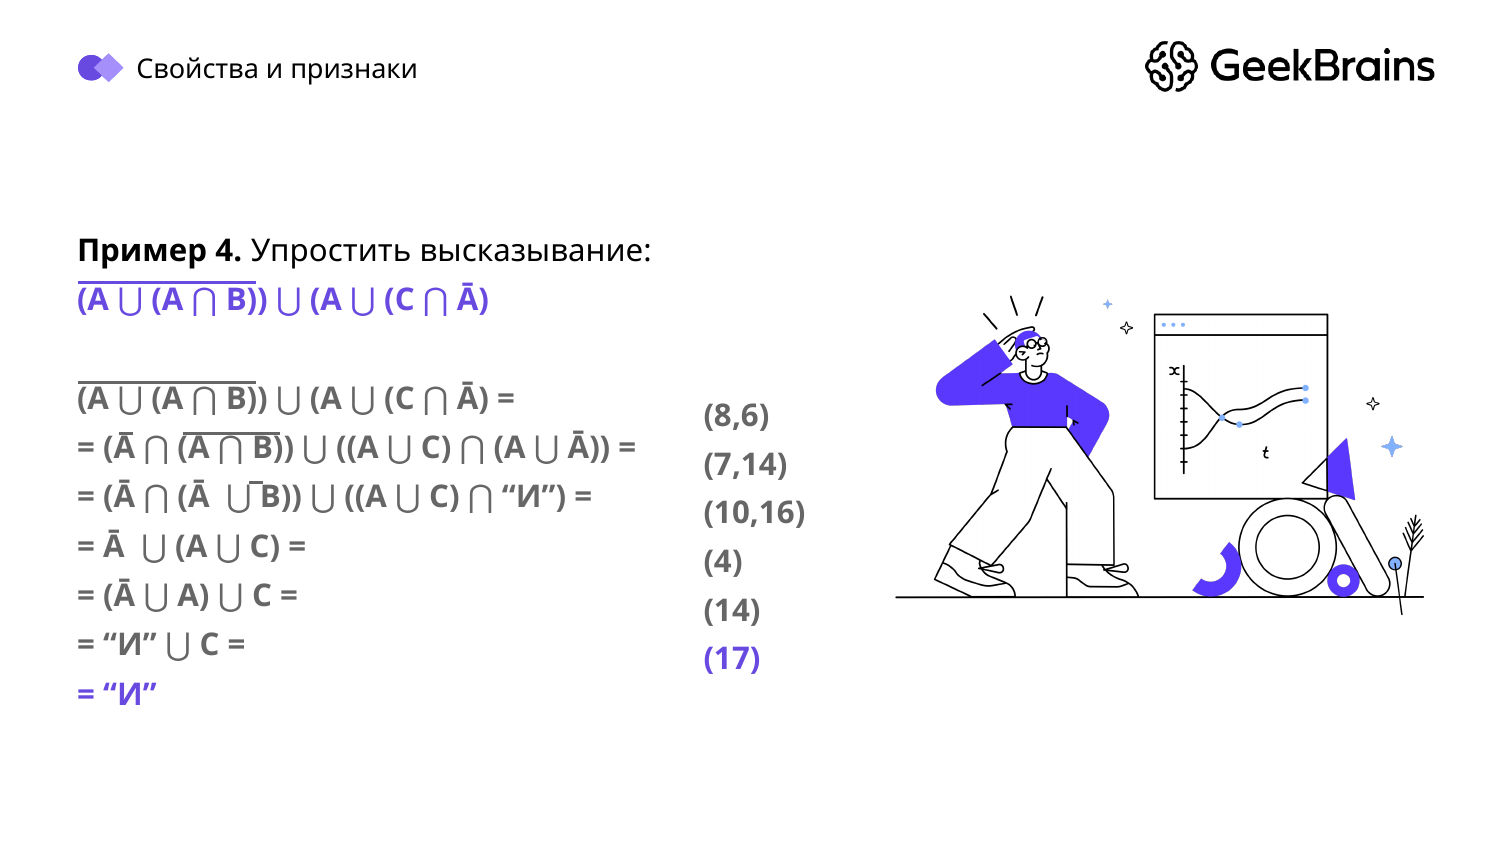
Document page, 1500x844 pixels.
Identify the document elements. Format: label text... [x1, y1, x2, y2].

title Пример 4. Упростить высказывание: (A ⋃ (A ⋂ B)) ⋃ (A ⋃ (C ⋂ Ā) (A ⋃ (A ⋂ B)) ⋃ (A ⋃ (C ⋂ Ā) = = (A ⋂ (A ⋂ B)) ⋃ ((A ⋃ C) ⋂ (A ⋃ Ā)) = = (Ā ⋂ (Ā ⋃ B)) ⋃ ((A ⋃ C) ⋂ “И”) = = Ā ⋃ (A ⋃ C) = = (Ā ⋃ A) ⋃ C = = “И” ⋃ C = = “И” [77, 217, 1365, 767]
picture [895, 287, 1428, 678]
title Свойства и признаки [134, 39, 859, 83]
text_box (8,6) (7,14) (10,16) (4) (14) (17) [688, 369, 832, 692]
picture [1145, 39, 1435, 93]
text_box [93, 53, 124, 82]
text_box [78, 54, 102, 81]
